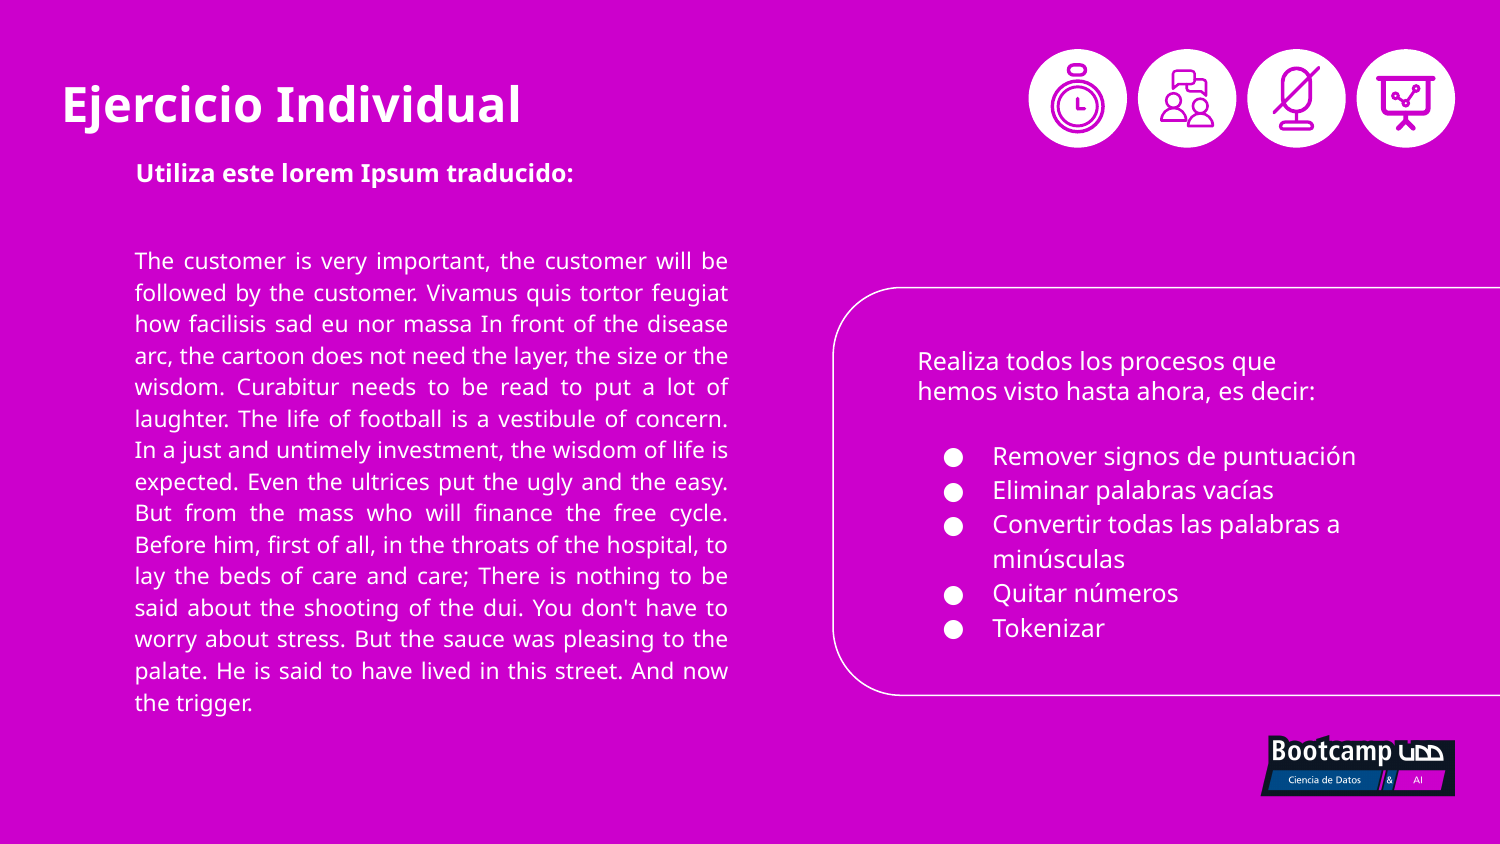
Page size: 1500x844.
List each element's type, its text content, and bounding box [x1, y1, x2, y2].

text_box The customer is very important, the customer will be followed by the customer. Vivamus quis tortor feugiat how facilisis sad eu nor massa In front of the disease arc, the cartoon does not need the layer, the size or the wisdom. Curabitur needs to be read to put a lot of laughter. The life of football is a vestibule of concern. In a just and untimely investment, the wisdom of life is expected. Even the ultrices put the ugly and the easy. But from the mass who will finance the free cycle. Before him, first of all, in the throats of the hospital, to lay the beds of care and care; There is nothing to be said about the shooting of the dui. You don't have to worry about stress. But the sauce was pleasing to the palate. He is said to have lived in this street. And now the trigger. [123, 231, 741, 727]
text_box Utiliza este lorem Ipsum traducido: [124, 142, 654, 200]
title Ejercicio Individual [46, 58, 1369, 148]
picture [1249, 731, 1455, 803]
text_box [833, 287, 1500, 696]
text_box Realiza todos los procesos que hemos visto hasta ahora, es decir: Remover signos de puntuación Eliminar palabras vacías Convertir todas las palabras a minúsculas Quitar números Tokenizar [906, 334, 1400, 654]
